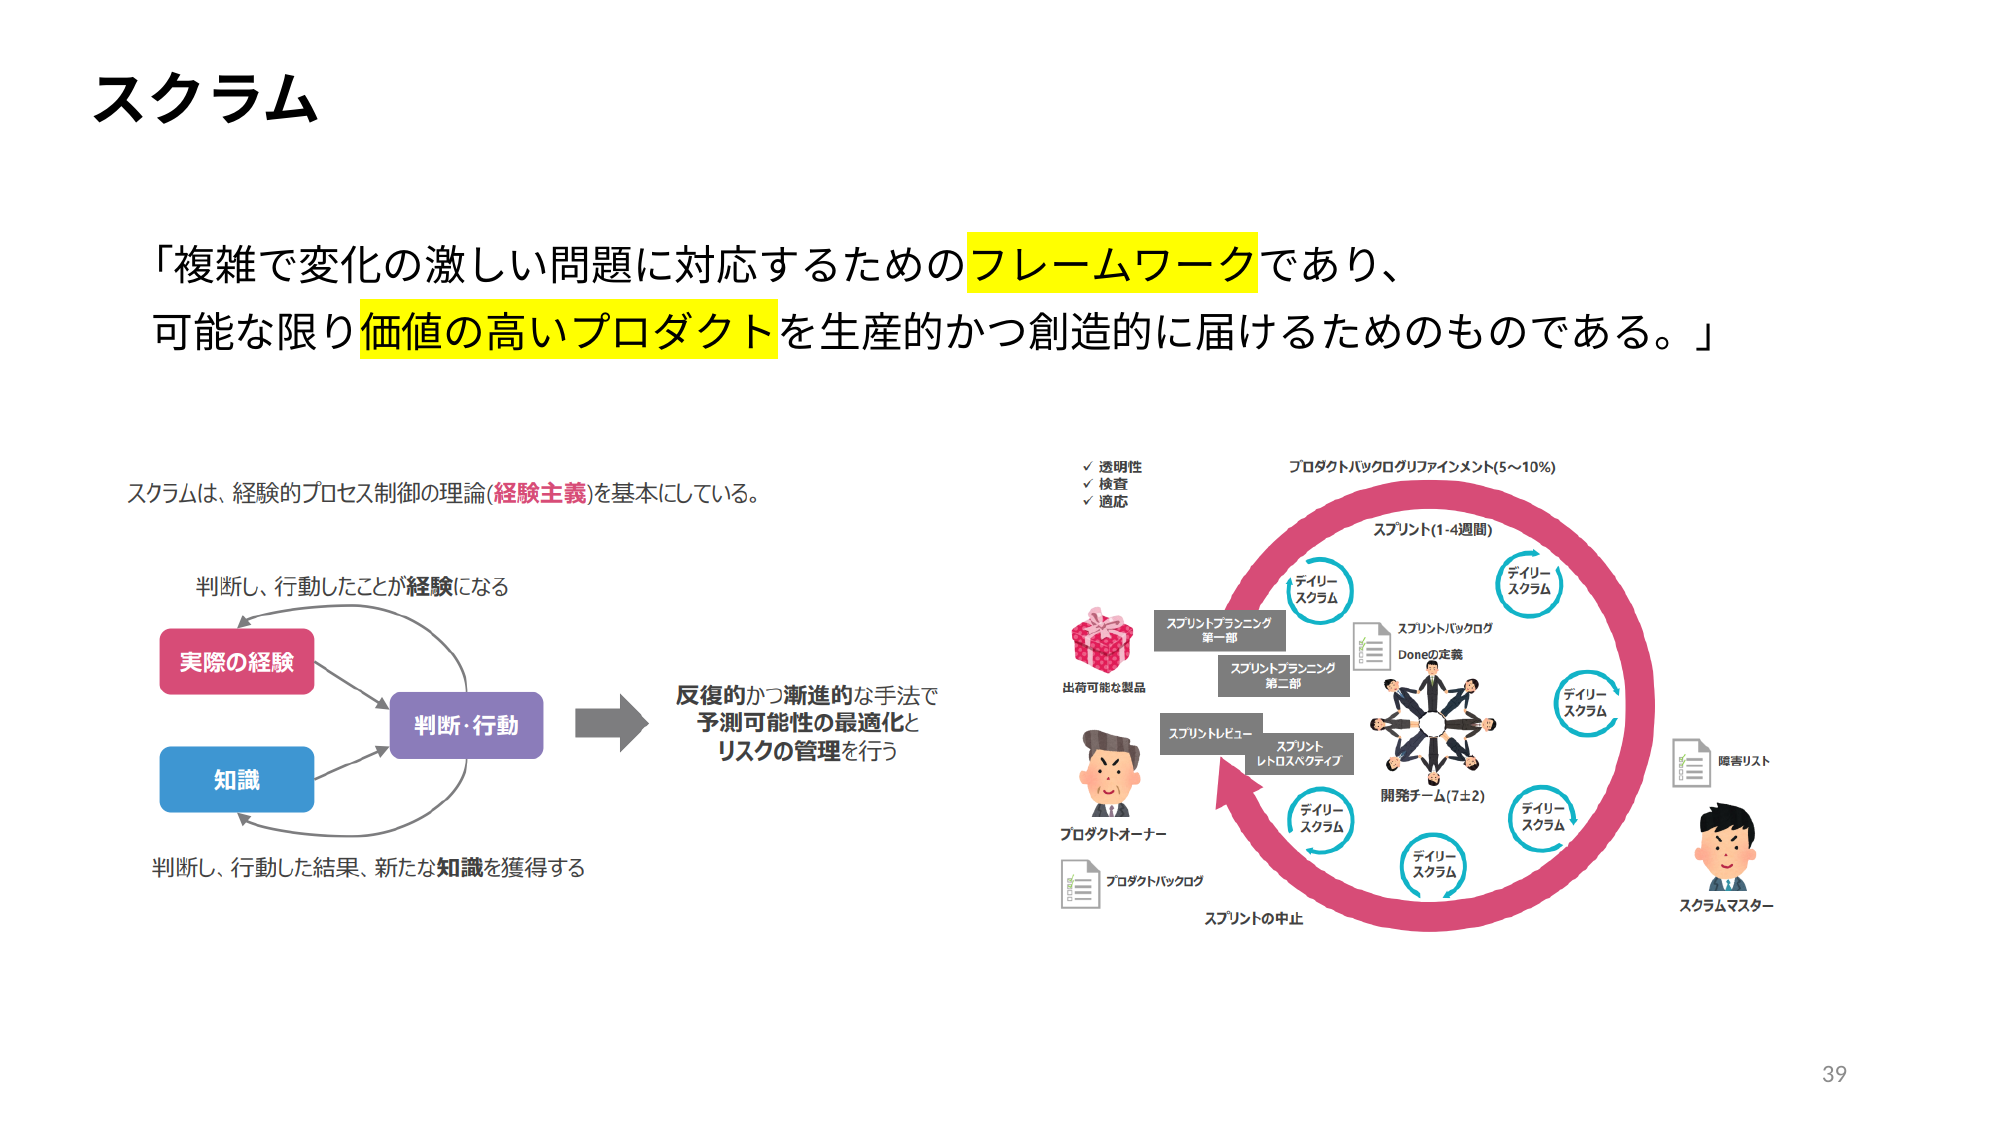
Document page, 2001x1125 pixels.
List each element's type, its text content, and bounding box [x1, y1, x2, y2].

text_box 「複雑で変化の激しい問題に対応するためのフレームワークであり、 可能な限り価値の高いプロダクトを生産的かつ創造的に届けるためのものである。」 [117, 214, 1904, 363]
slide_number 39 [1412, 1042, 1863, 1103]
picture [1044, 442, 1794, 937]
picture [117, 468, 956, 911]
text_box スクラム [74, 54, 1454, 140]
